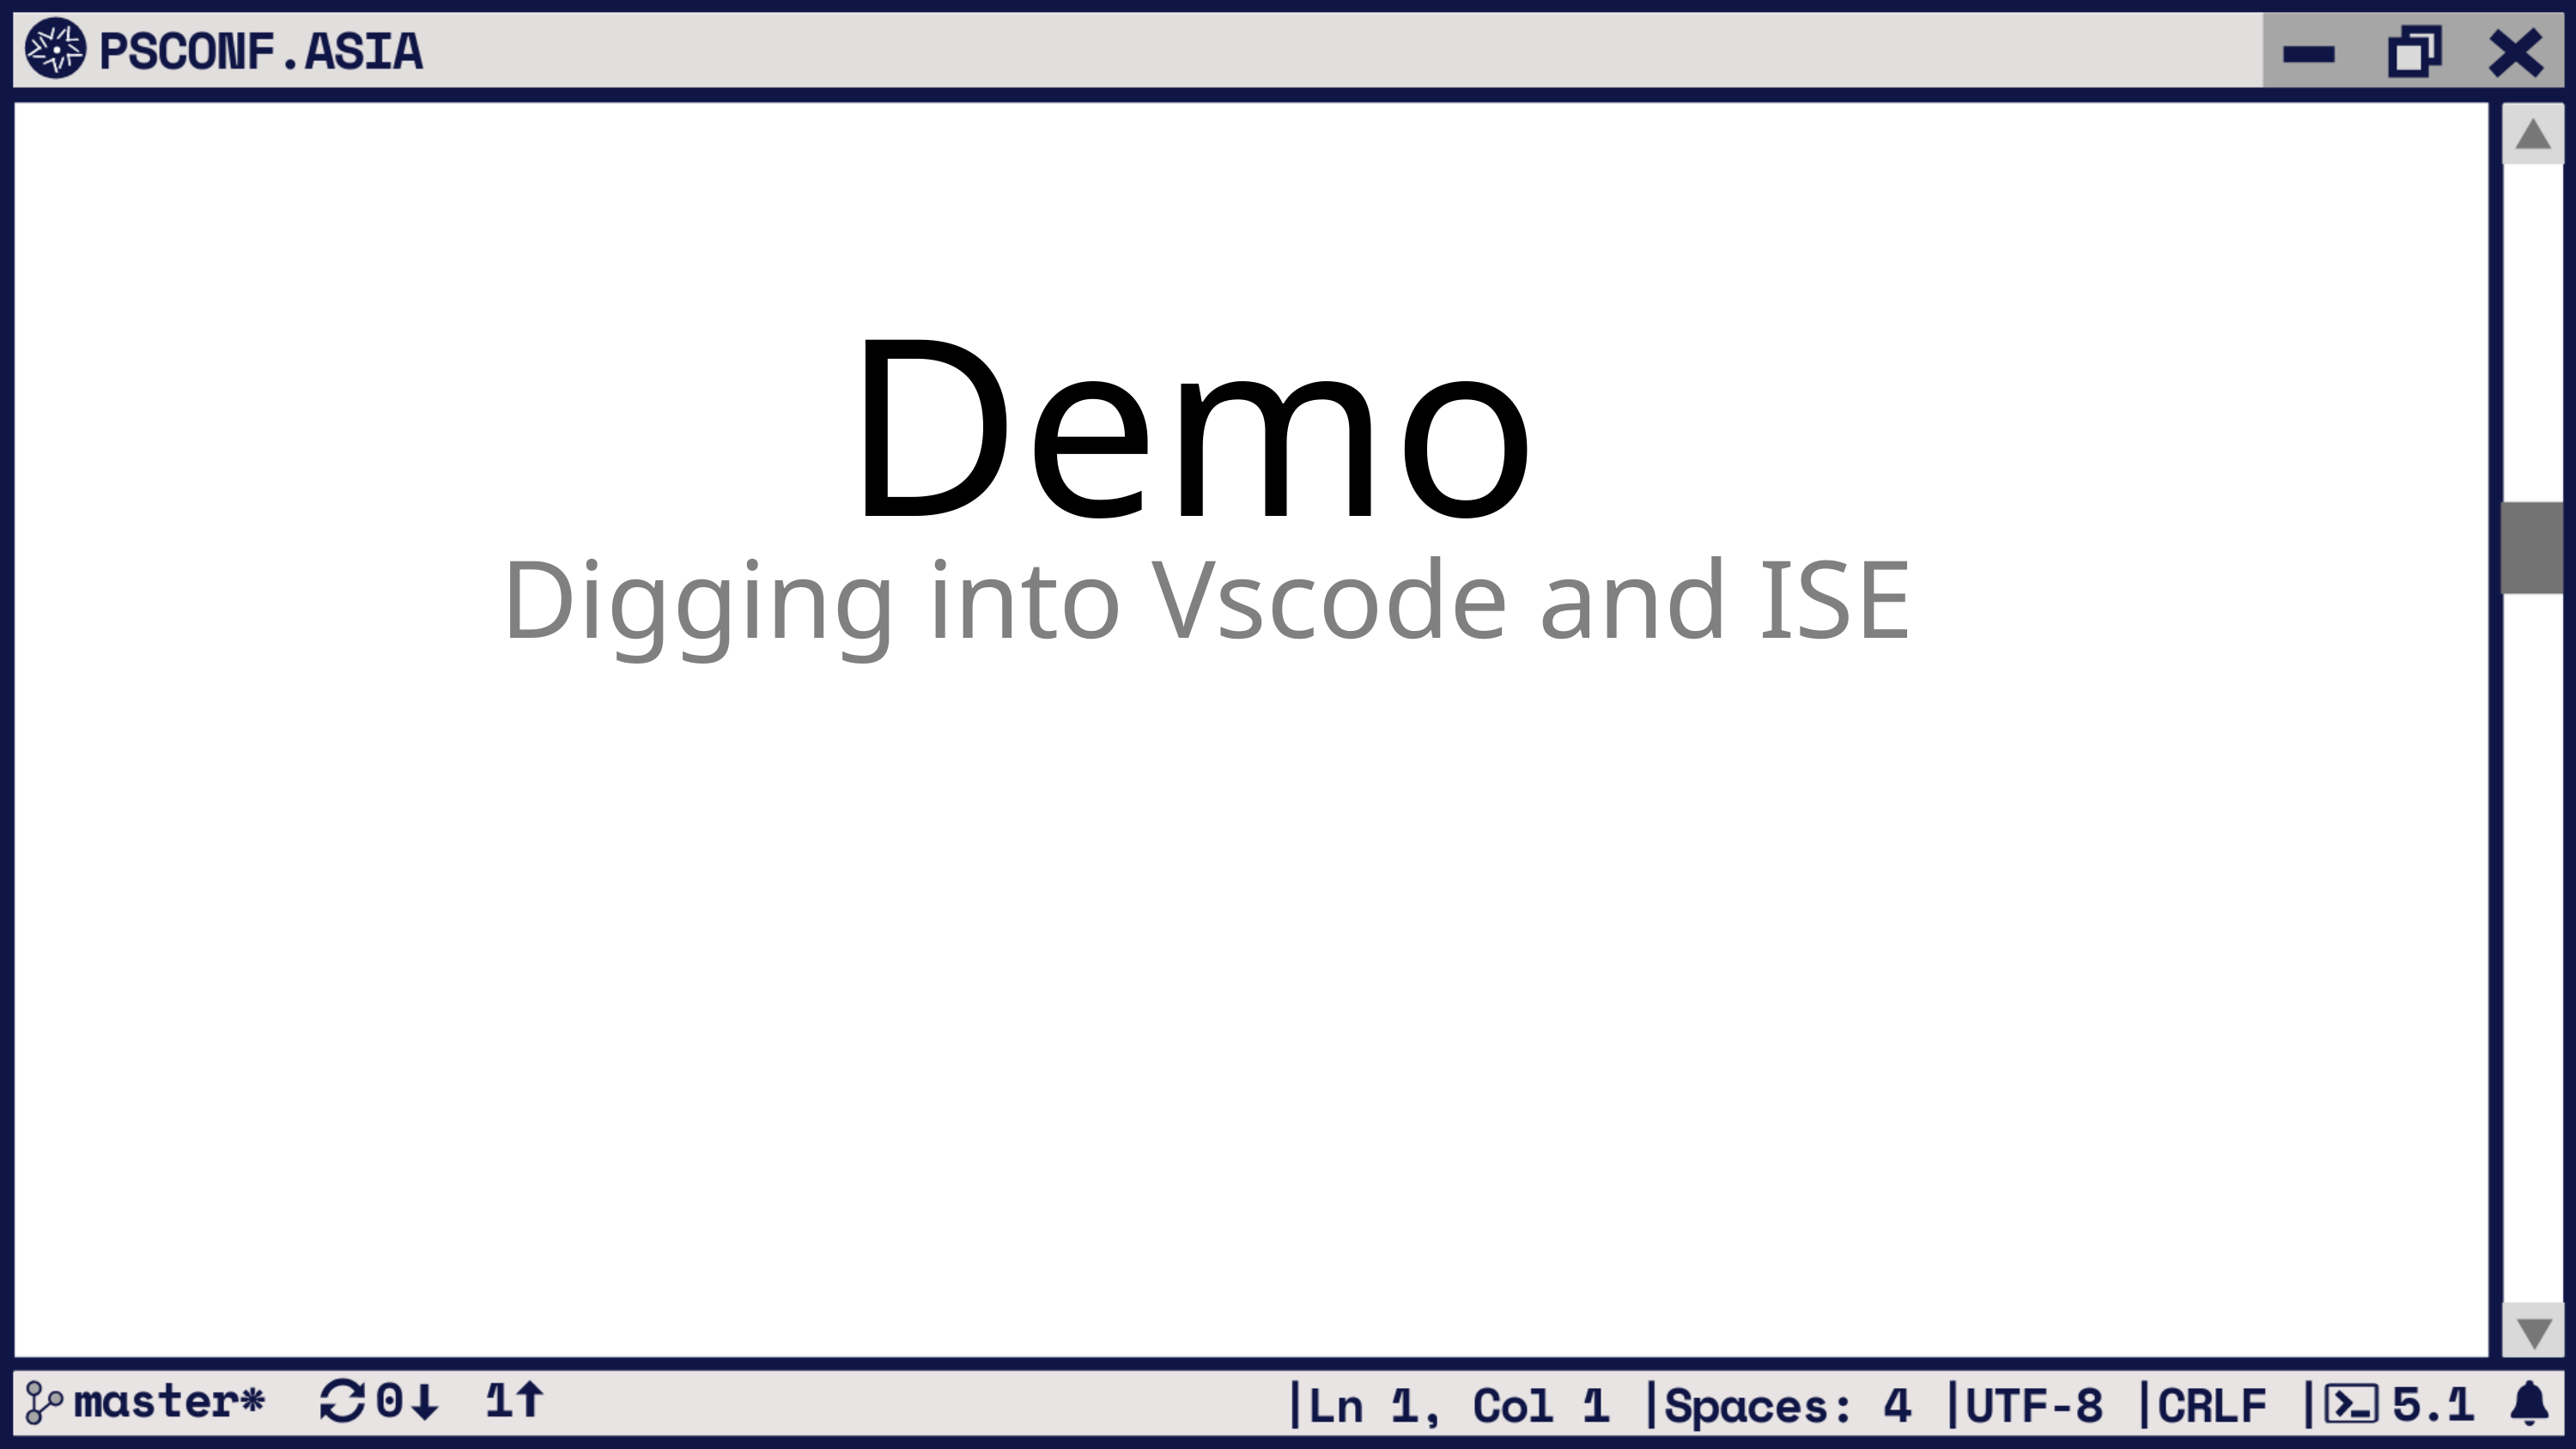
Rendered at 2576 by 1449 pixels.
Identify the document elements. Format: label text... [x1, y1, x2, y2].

picture [0, 0, 2576, 1449]
text_box Demo [354, 263, 2029, 524]
text_box Digging into Vscode and ISE [225, 524, 2190, 667]
